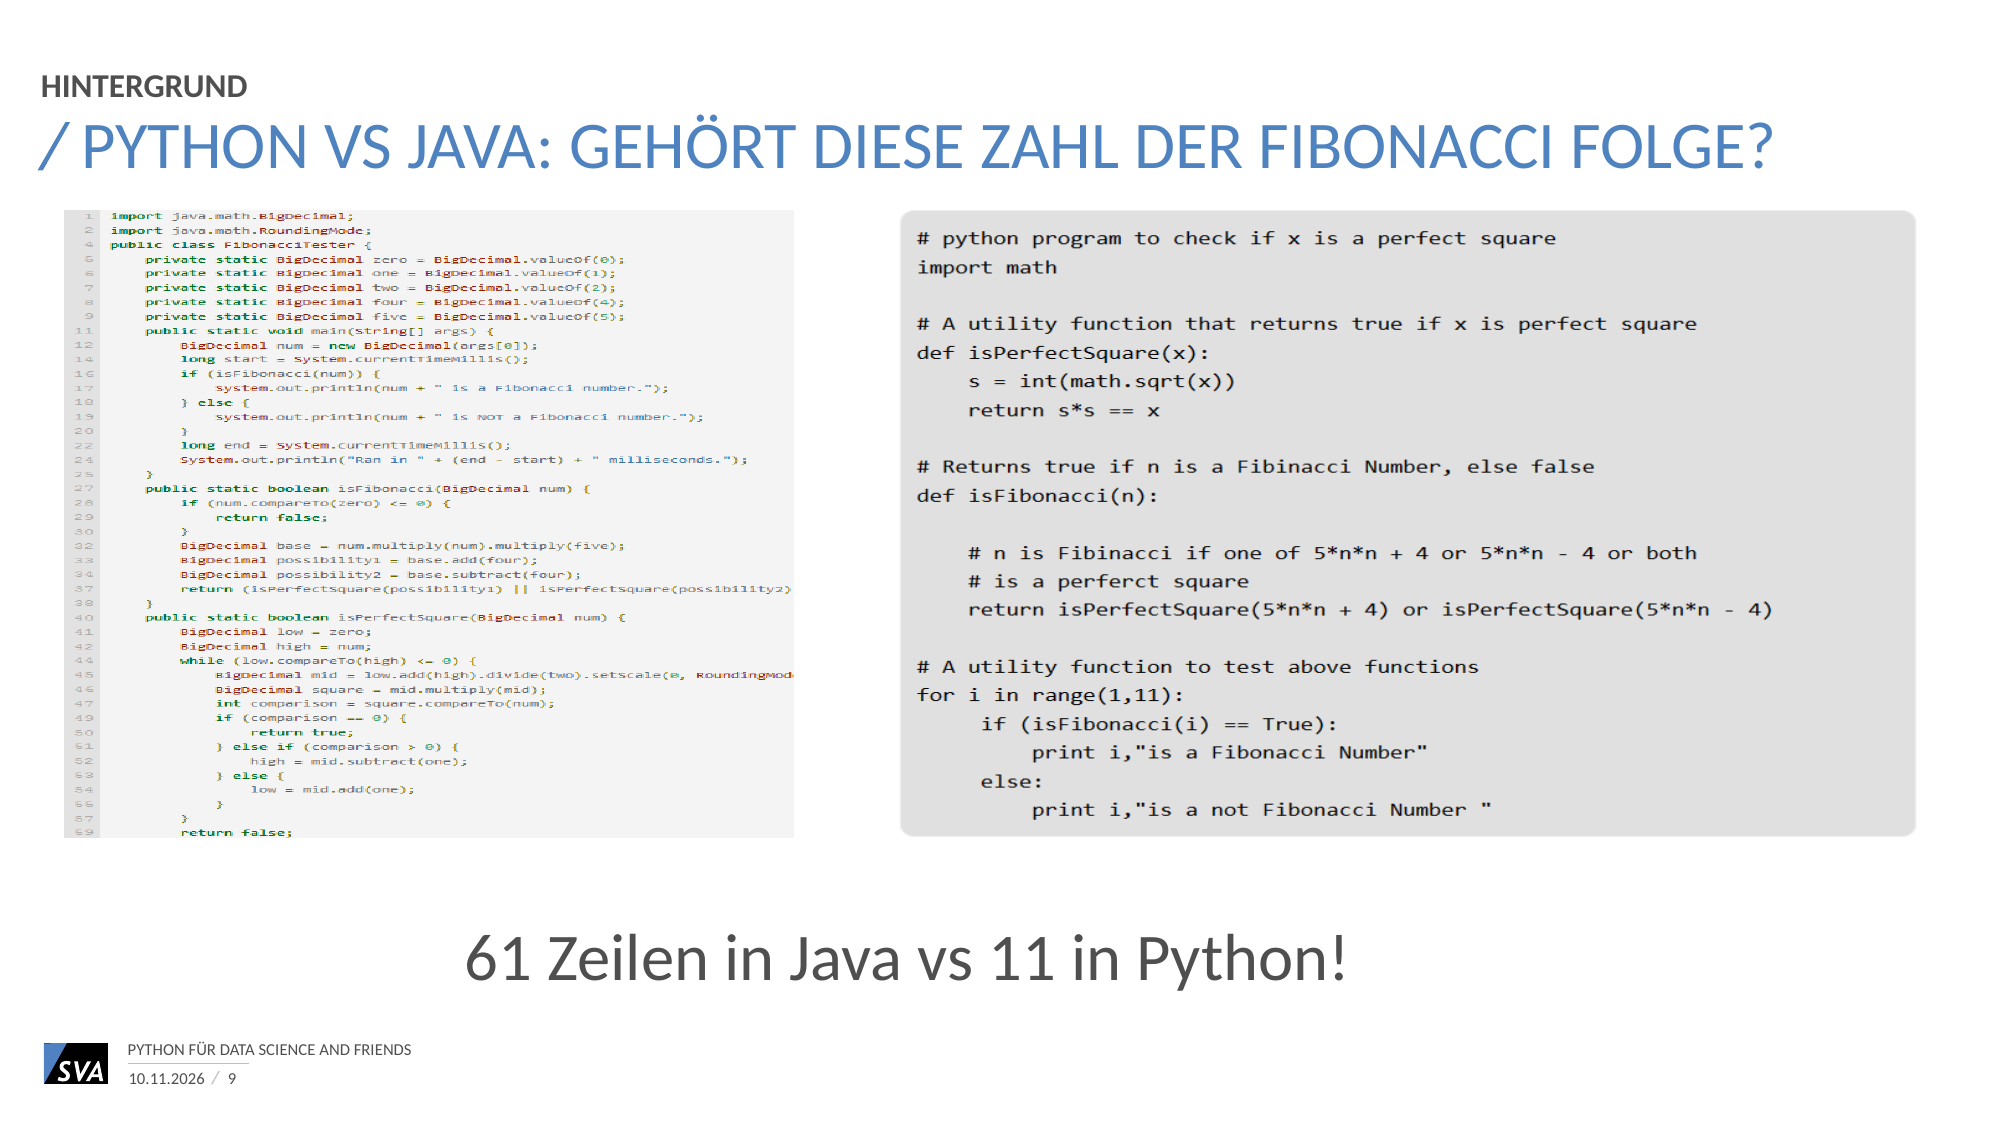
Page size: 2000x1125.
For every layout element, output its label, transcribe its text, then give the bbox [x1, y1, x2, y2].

text_box 61 Zeilen in Java vs 11 in Python! [450, 906, 1442, 1002]
slide_number 9 [227, 1068, 261, 1087]
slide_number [128, 1068, 207, 1087]
picture [64, 209, 801, 838]
picture [884, 197, 1930, 852]
title Python vs JAVA: gehört diese Zahl der fibonacci folge? [37, 107, 1957, 250]
footer Python für Data Science and Friends [127, 1041, 1297, 1059]
subtitle Hintergrund [40, 63, 1652, 105]
